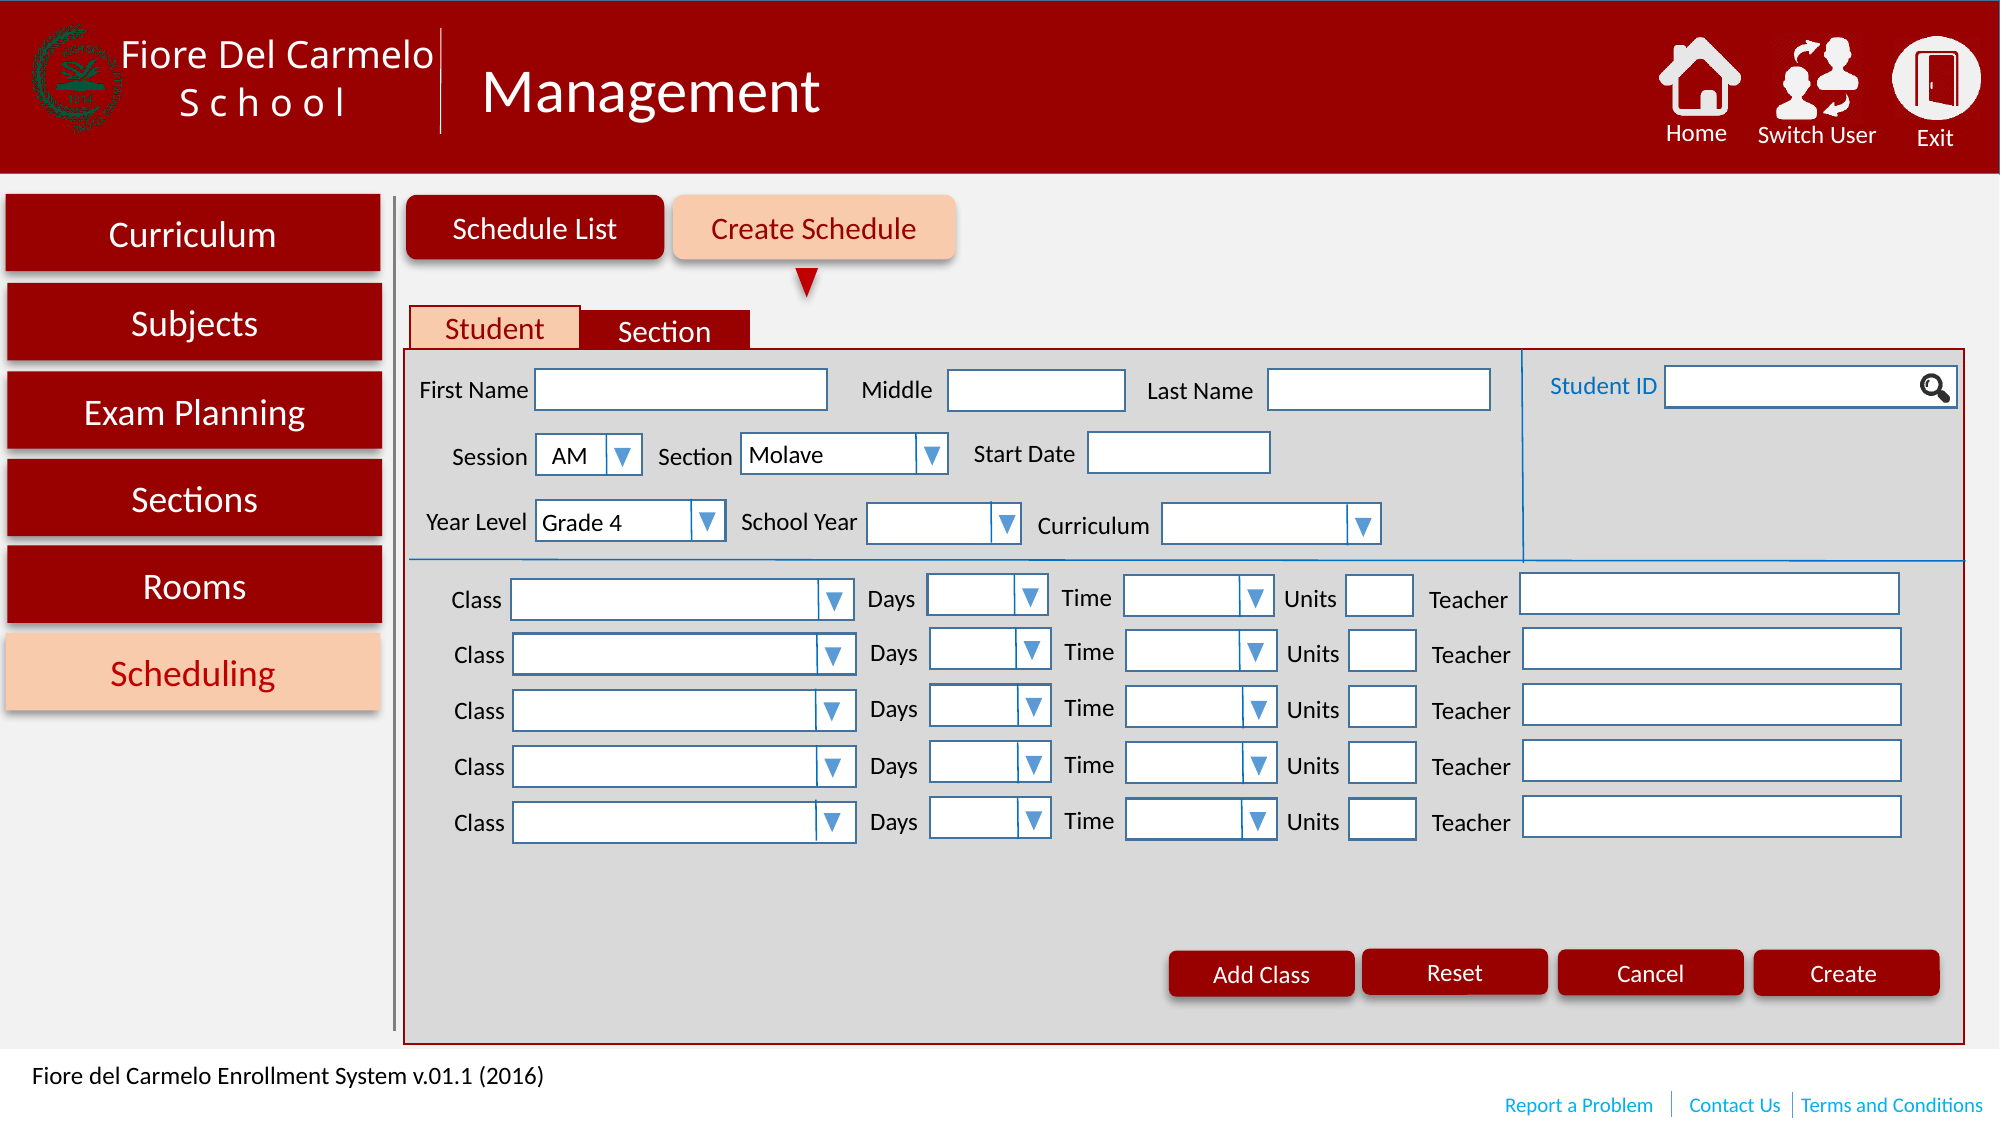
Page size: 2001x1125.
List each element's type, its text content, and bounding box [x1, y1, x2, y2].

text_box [816, 633, 842, 675]
picture [1920, 373, 1950, 403]
text_box Last Name [1132, 367, 1270, 413]
text_box Start Date [959, 430, 1091, 475]
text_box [1239, 629, 1264, 671]
text_box First Name [404, 366, 545, 412]
text_box [534, 368, 828, 411]
text_box Scheduling [5, 632, 381, 711]
text_box Report a Problem [1490, 1084, 1674, 1125]
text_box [1242, 742, 1268, 785]
text_box Terms and Conditions [1786, 1084, 2000, 1125]
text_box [438, 683, 1902, 733]
picture [1892, 36, 1981, 121]
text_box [1017, 684, 1043, 726]
text_box Schedule List [405, 193, 666, 261]
text_box Section [579, 310, 750, 350]
picture [1770, 31, 1864, 125]
text_box [844, 432, 915, 475]
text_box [1239, 575, 1264, 617]
text_box L [0, 173, 2000, 1050]
text_box Student ID [1535, 362, 1673, 407]
text_box Middle [846, 366, 949, 412]
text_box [438, 627, 1902, 677]
text_box Fiore del Carmelo Enrollment System v.01.1 (2016) [17, 1051, 561, 1097]
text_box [1242, 687, 1268, 729]
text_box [127, 23, 442, 133]
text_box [1015, 627, 1041, 669]
text_box Year Level [411, 498, 527, 544]
text_box [866, 502, 1022, 545]
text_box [815, 799, 841, 841]
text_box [438, 739, 1902, 789]
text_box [1017, 742, 1043, 784]
text_box AM [537, 432, 604, 477]
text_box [606, 434, 631, 476]
text_box Home [1651, 109, 1743, 155]
text_box [947, 369, 1126, 412]
text_box [710, 499, 726, 542]
text_box [918, 432, 949, 475]
text_box [0, 0, 2000, 173]
table_cell [1164, 957, 1944, 1007]
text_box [1014, 574, 1039, 616]
text_box Management [467, 43, 838, 133]
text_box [691, 498, 716, 540]
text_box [1347, 504, 1372, 546]
text_box Section [643, 433, 749, 479]
text_box Subjects [6, 282, 383, 361]
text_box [436, 572, 1899, 622]
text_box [816, 745, 842, 787]
text_box Molave [733, 431, 844, 477]
table_cell 51254 [401, 203, 960, 304]
text_box Curriculum [1023, 501, 1166, 547]
text_box Grade 4 [527, 498, 710, 544]
text_box [1267, 368, 1491, 411]
text_box Add Class [1167, 949, 1356, 998]
text_box Sections [6, 458, 383, 537]
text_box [815, 688, 841, 730]
picture [1659, 35, 1741, 117]
text_box Curriculum [5, 193, 381, 272]
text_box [1017, 797, 1043, 839]
text_box Exam Planning [6, 370, 383, 450]
text_box Rooms [6, 544, 383, 624]
text_box [1664, 365, 1958, 409]
text_box Create Schedule [671, 193, 957, 261]
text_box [915, 432, 941, 474]
text_box [1161, 502, 1382, 545]
text_box [1087, 431, 1271, 474]
text_box Contact Us [1674, 1084, 1786, 1125]
text_box Reset [1361, 947, 1550, 996]
table_cell 51254 [1, 197, 385, 281]
picture [26, 18, 127, 139]
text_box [990, 501, 1016, 543]
text_box Switch User [1743, 111, 1893, 156]
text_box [818, 578, 843, 620]
text_box School Year [726, 498, 874, 543]
text_box Student [409, 305, 581, 350]
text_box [1241, 798, 1267, 840]
text_box Session [437, 433, 544, 479]
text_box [438, 796, 1902, 845]
text_box [403, 348, 1965, 1045]
text_box [604, 433, 643, 476]
text_box Exit [1902, 121, 1969, 159]
text_box Create [1752, 948, 1941, 997]
text_box [793, 267, 820, 301]
text_box Cancel [1556, 948, 1745, 997]
